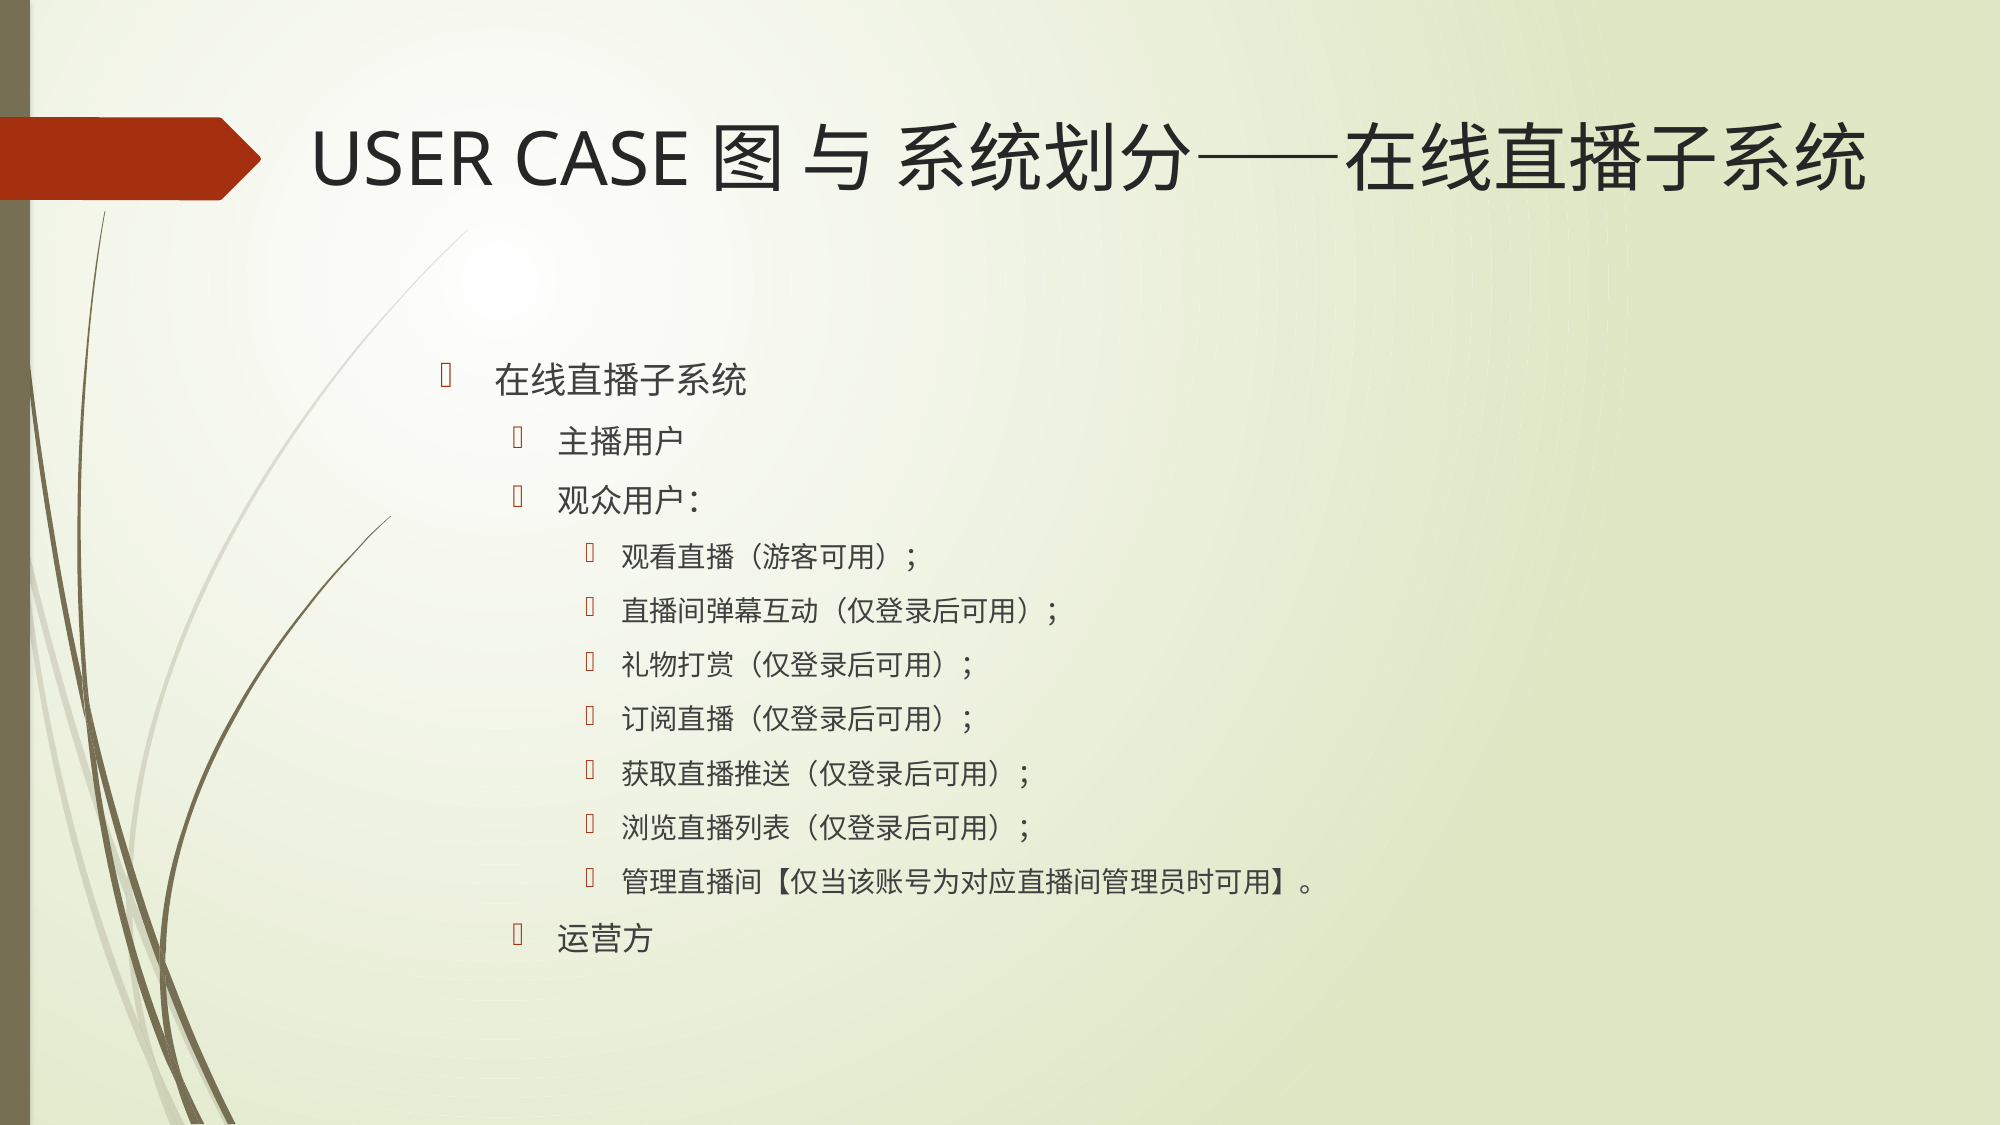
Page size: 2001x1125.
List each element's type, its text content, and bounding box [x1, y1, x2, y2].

list 在线直播子系统 主播用户 观众用户： 观看直播（游客可用）； 直播间弹幕互动（仅登录后可用）； 礼物打赏（仅登录后可用）； 订阅直播（仅登录后可用）； 获取直播推送（仅登录后可用）； 浏览直播列表（仅登录后可用）； 管理直播间【仅当该账号为对应直播间管理员时可用】。 运营方 [424, 350, 1888, 970]
title USER CASE图 与 系统划分——在线直播子系统 [294, 102, 1888, 313]
